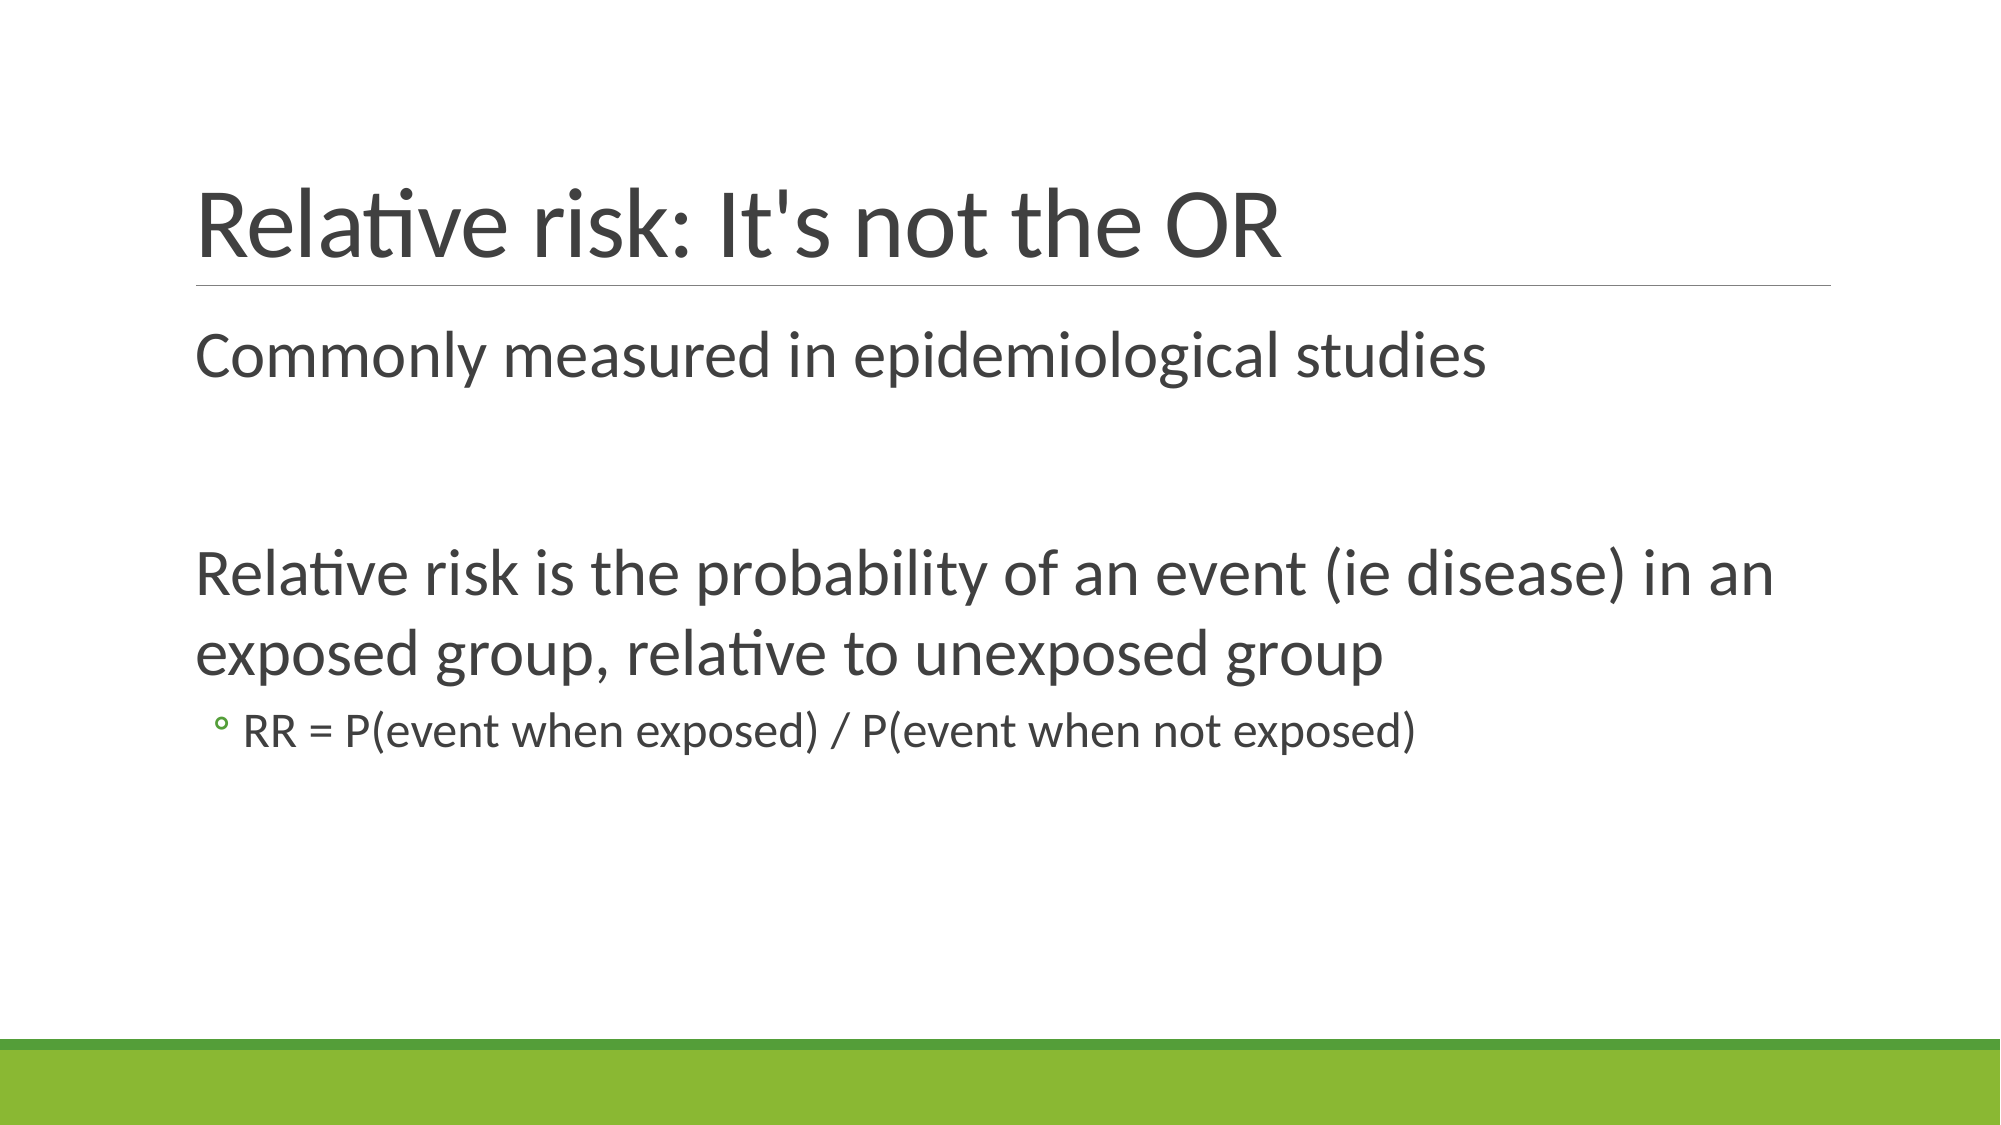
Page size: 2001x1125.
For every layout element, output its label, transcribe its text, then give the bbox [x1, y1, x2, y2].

list Commonly measured in epidemiological studies Relative risk is the probability of an event (ie disease) in an exposed group, relative to unexposed group RR = P(event when exposed) / P(event when not exposed) [180, 302, 1830, 963]
title Relative risk: It's not the OR [180, 47, 1830, 285]
